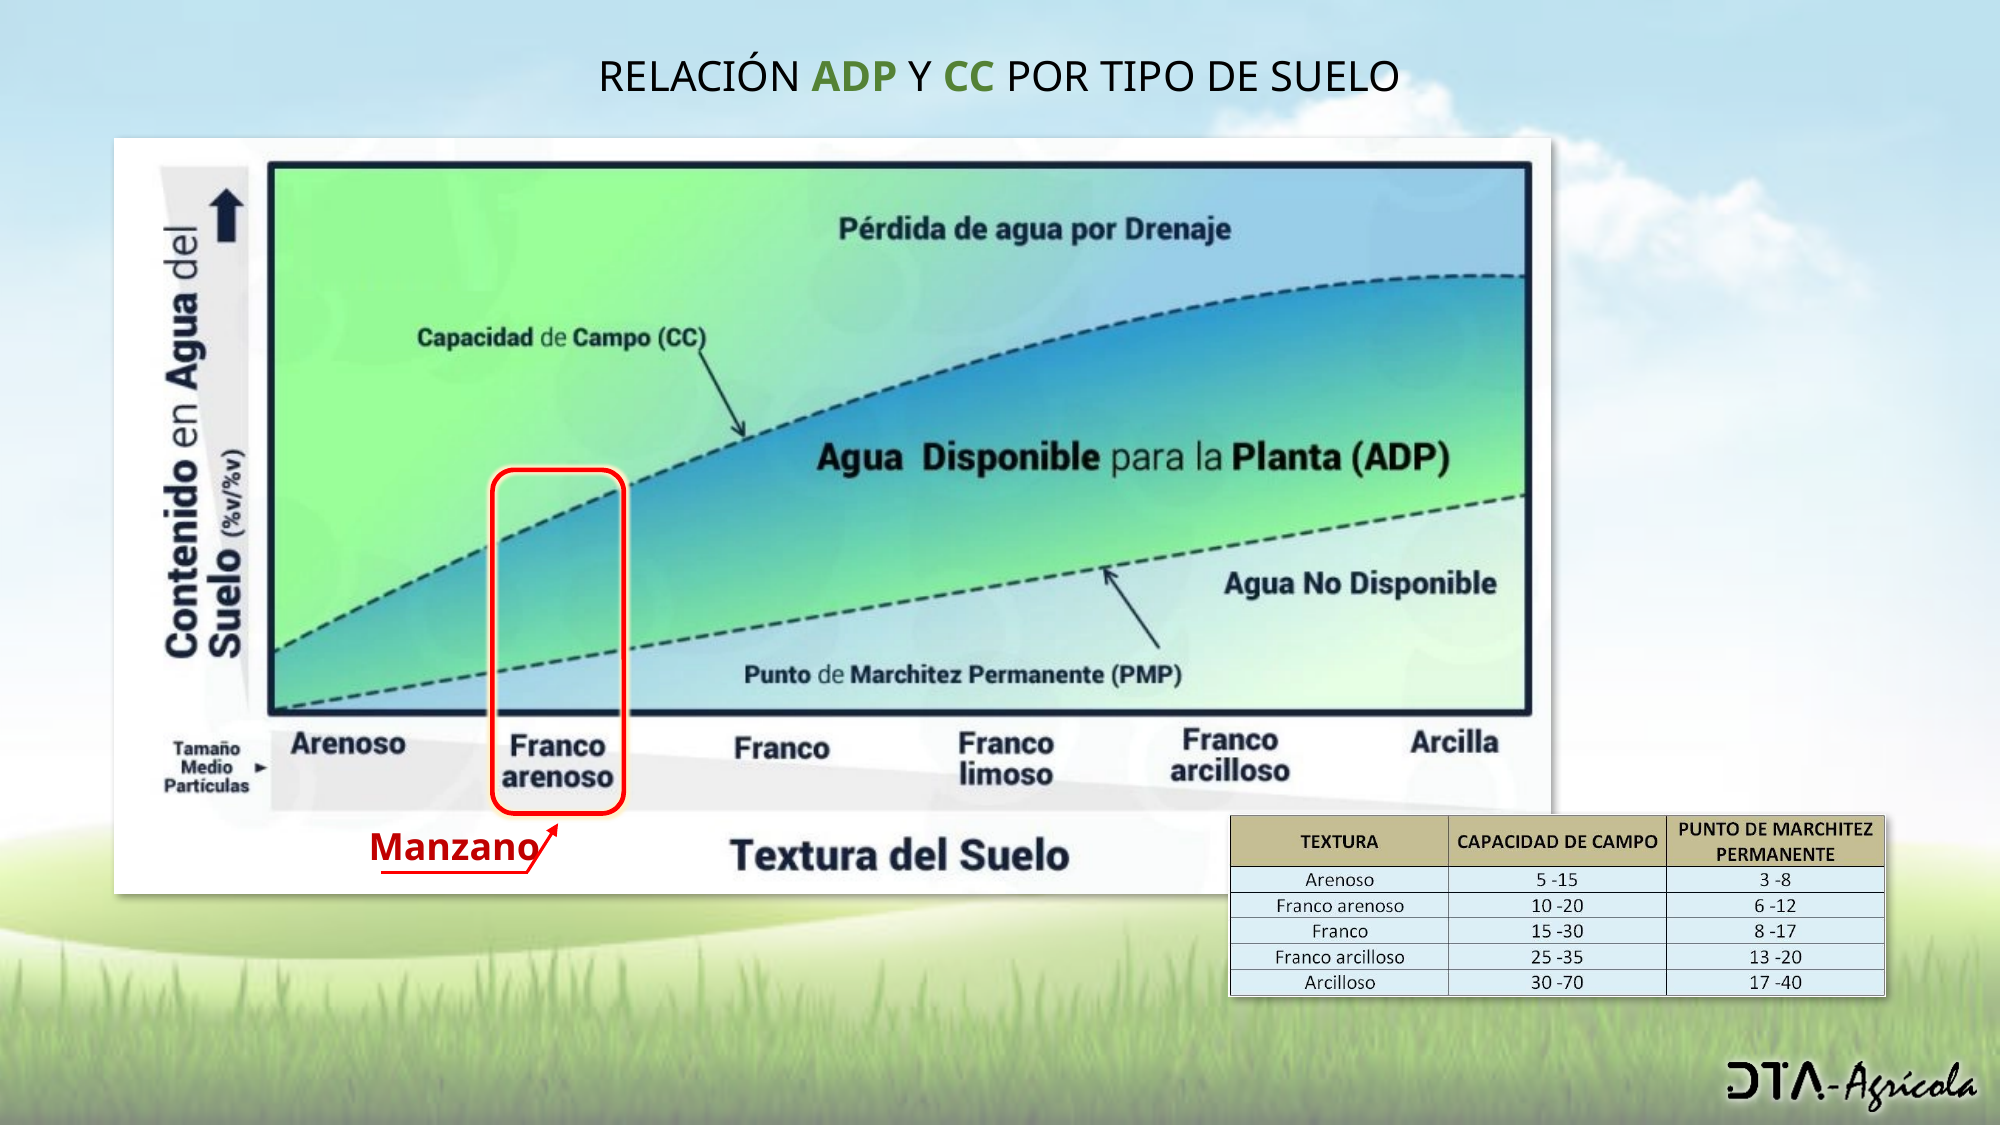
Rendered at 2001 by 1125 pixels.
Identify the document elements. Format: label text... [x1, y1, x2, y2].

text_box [380, 815, 559, 873]
picture [1723, 1059, 1982, 1114]
picture [114, 138, 1886, 998]
text_box RELACIÓN ADP Y CC POR TIPO DE SUELO [197, 42, 1803, 108]
table_cell Algodón [1712, 1048, 1994, 1125]
